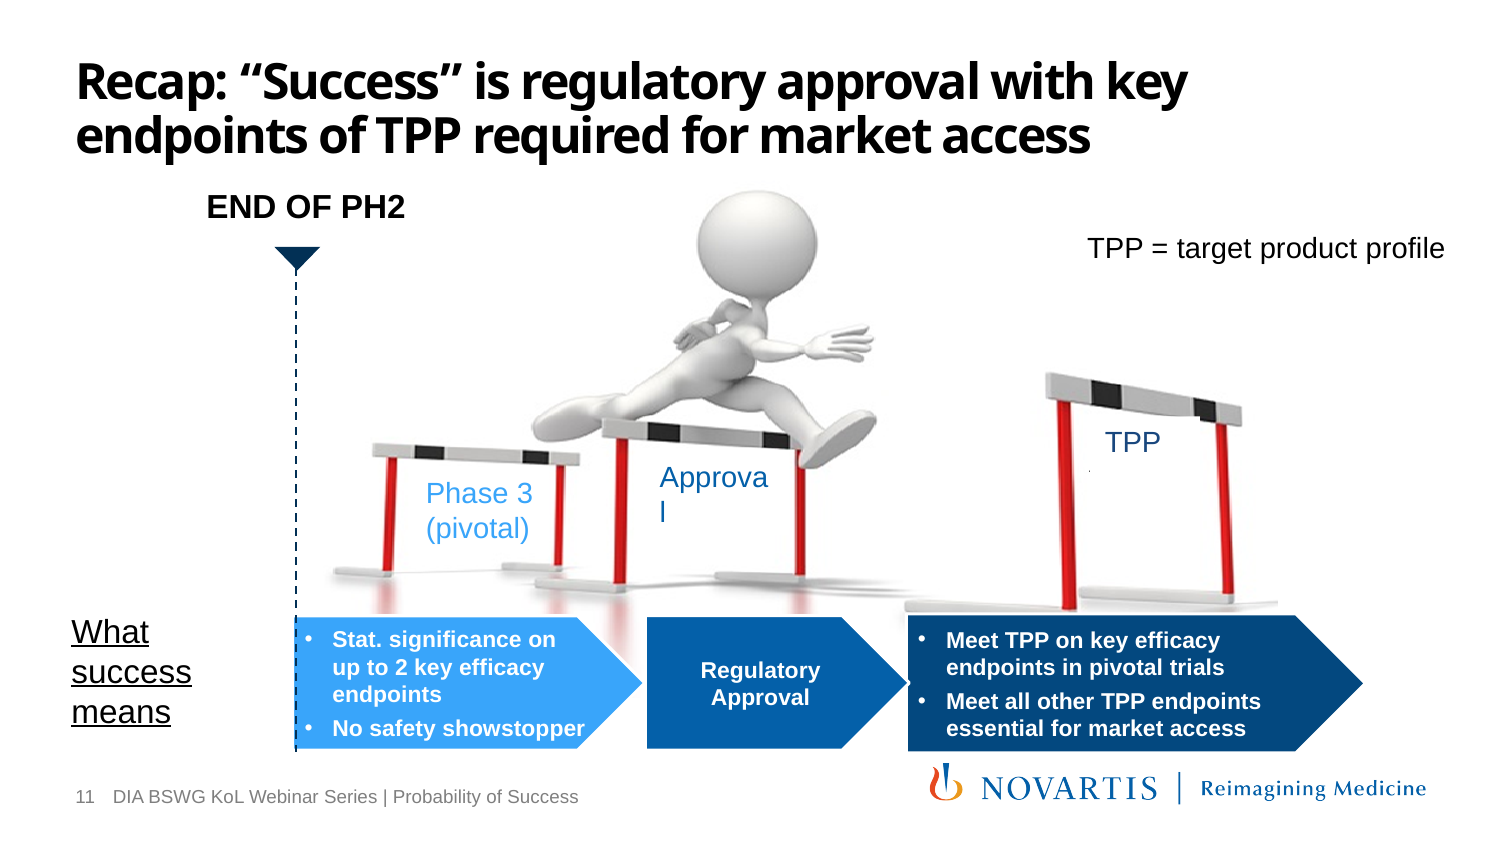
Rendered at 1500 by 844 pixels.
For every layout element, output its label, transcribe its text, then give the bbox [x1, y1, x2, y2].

footer DIA BSWG KoL Webinar Series | Probability of Success [113, 784, 735, 822]
text_box TPP = target product profile [1366, 221, 1473, 272]
title Recap: “Success” is regulatory approval with key endpoints of TPP required for market access [75, 56, 1425, 214]
picture [886, 733, 1469, 843]
slide_number 11 [75, 784, 113, 822]
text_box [59, 134, 1366, 754]
